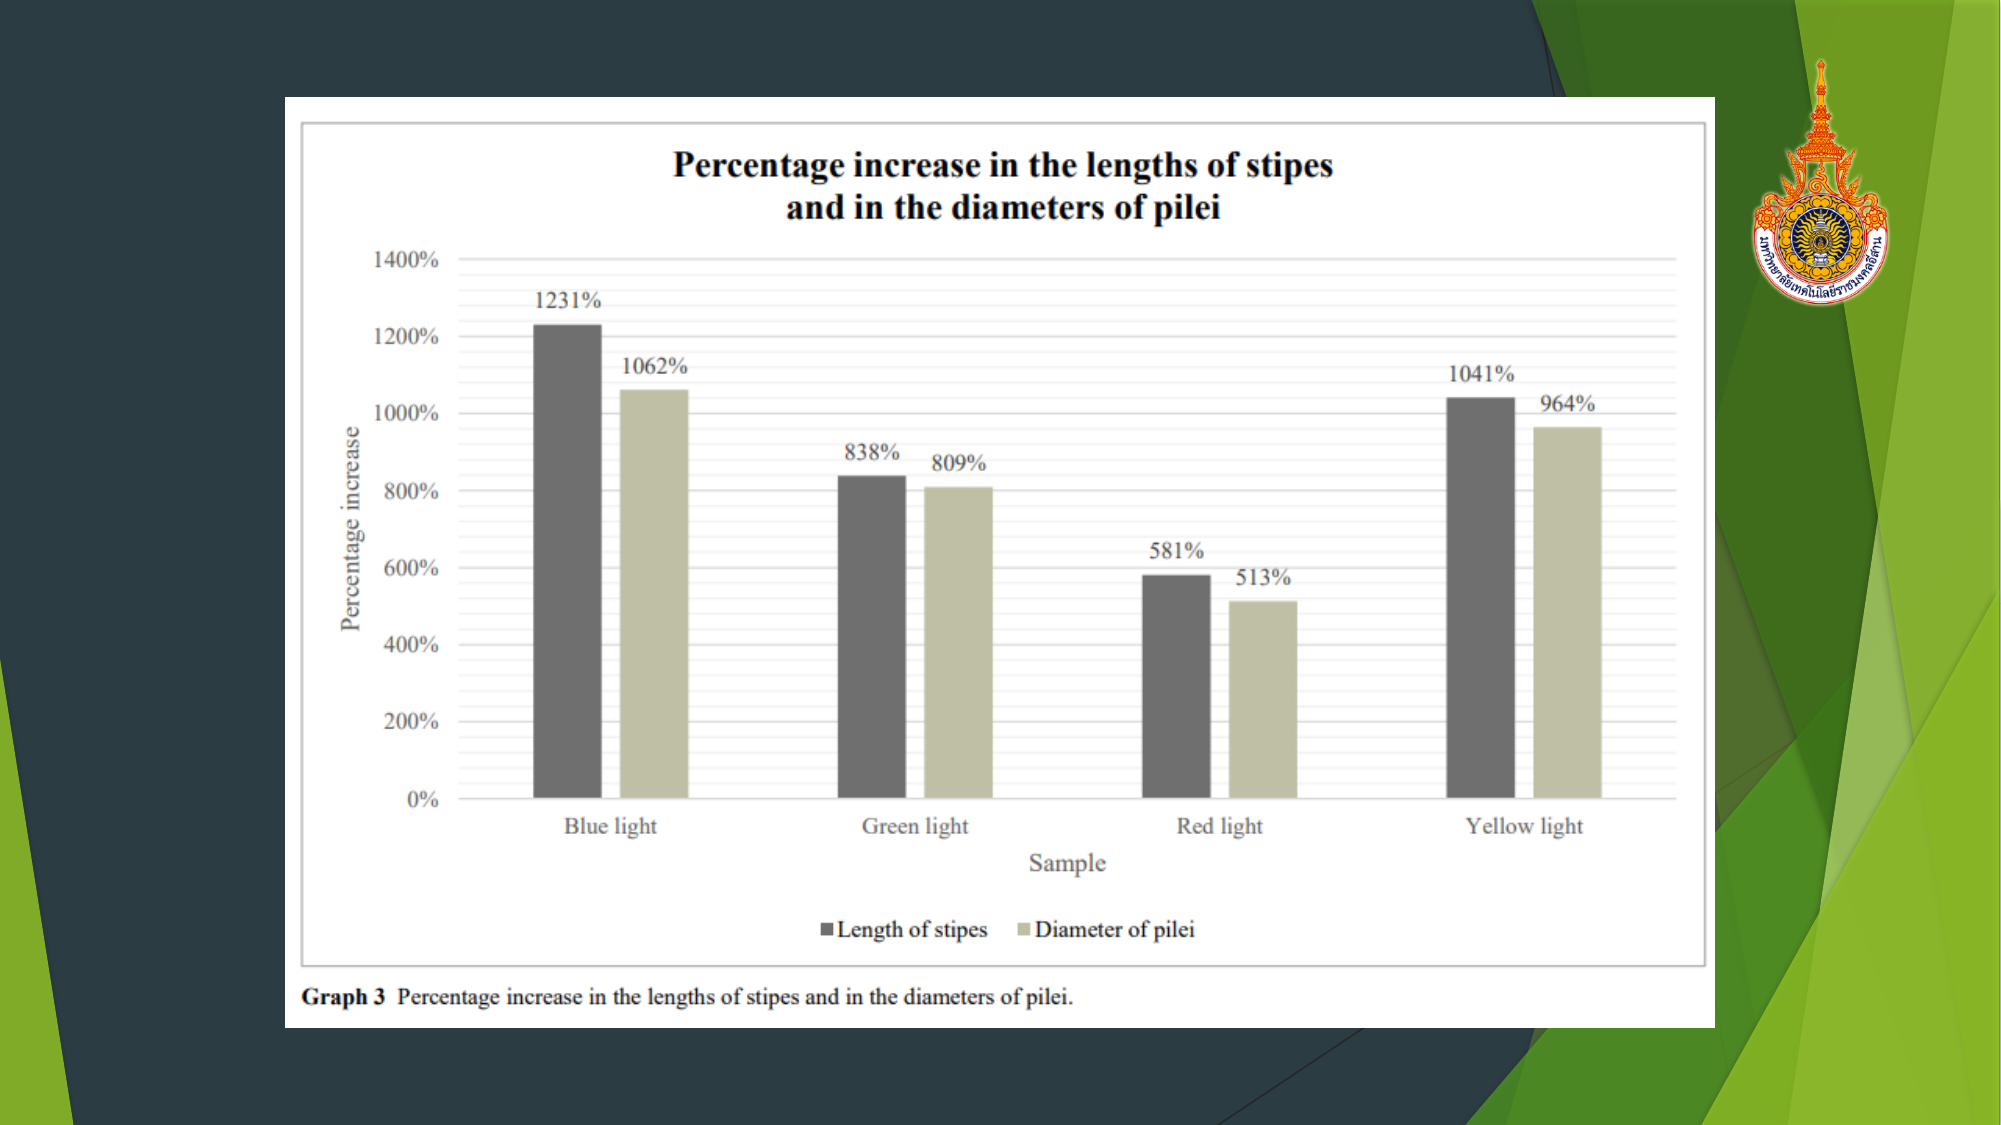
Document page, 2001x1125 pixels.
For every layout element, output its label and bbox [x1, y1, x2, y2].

picture [284, 97, 1716, 1028]
picture [1748, 47, 1892, 315]
